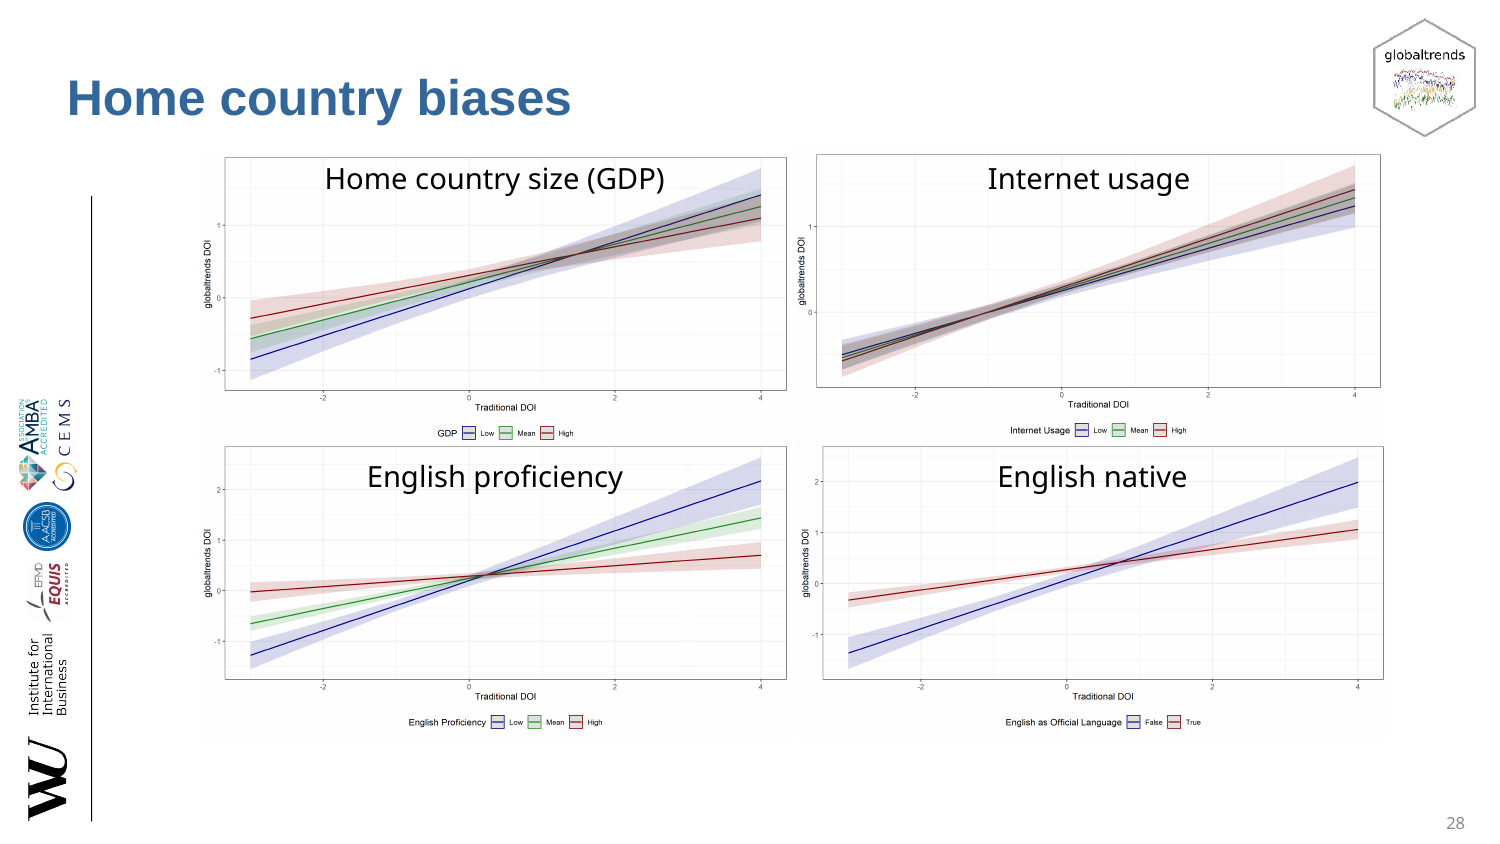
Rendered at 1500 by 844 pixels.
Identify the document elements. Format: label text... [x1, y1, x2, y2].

title Home country biases [52, 67, 1368, 124]
picture [29, 635, 67, 821]
picture [23, 502, 71, 551]
picture [1373, 18, 1477, 138]
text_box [199, 149, 1388, 738]
picture [52, 399, 78, 492]
slide_number 28 [1411, 806, 1500, 843]
picture [16, 399, 49, 492]
picture [27, 564, 68, 622]
